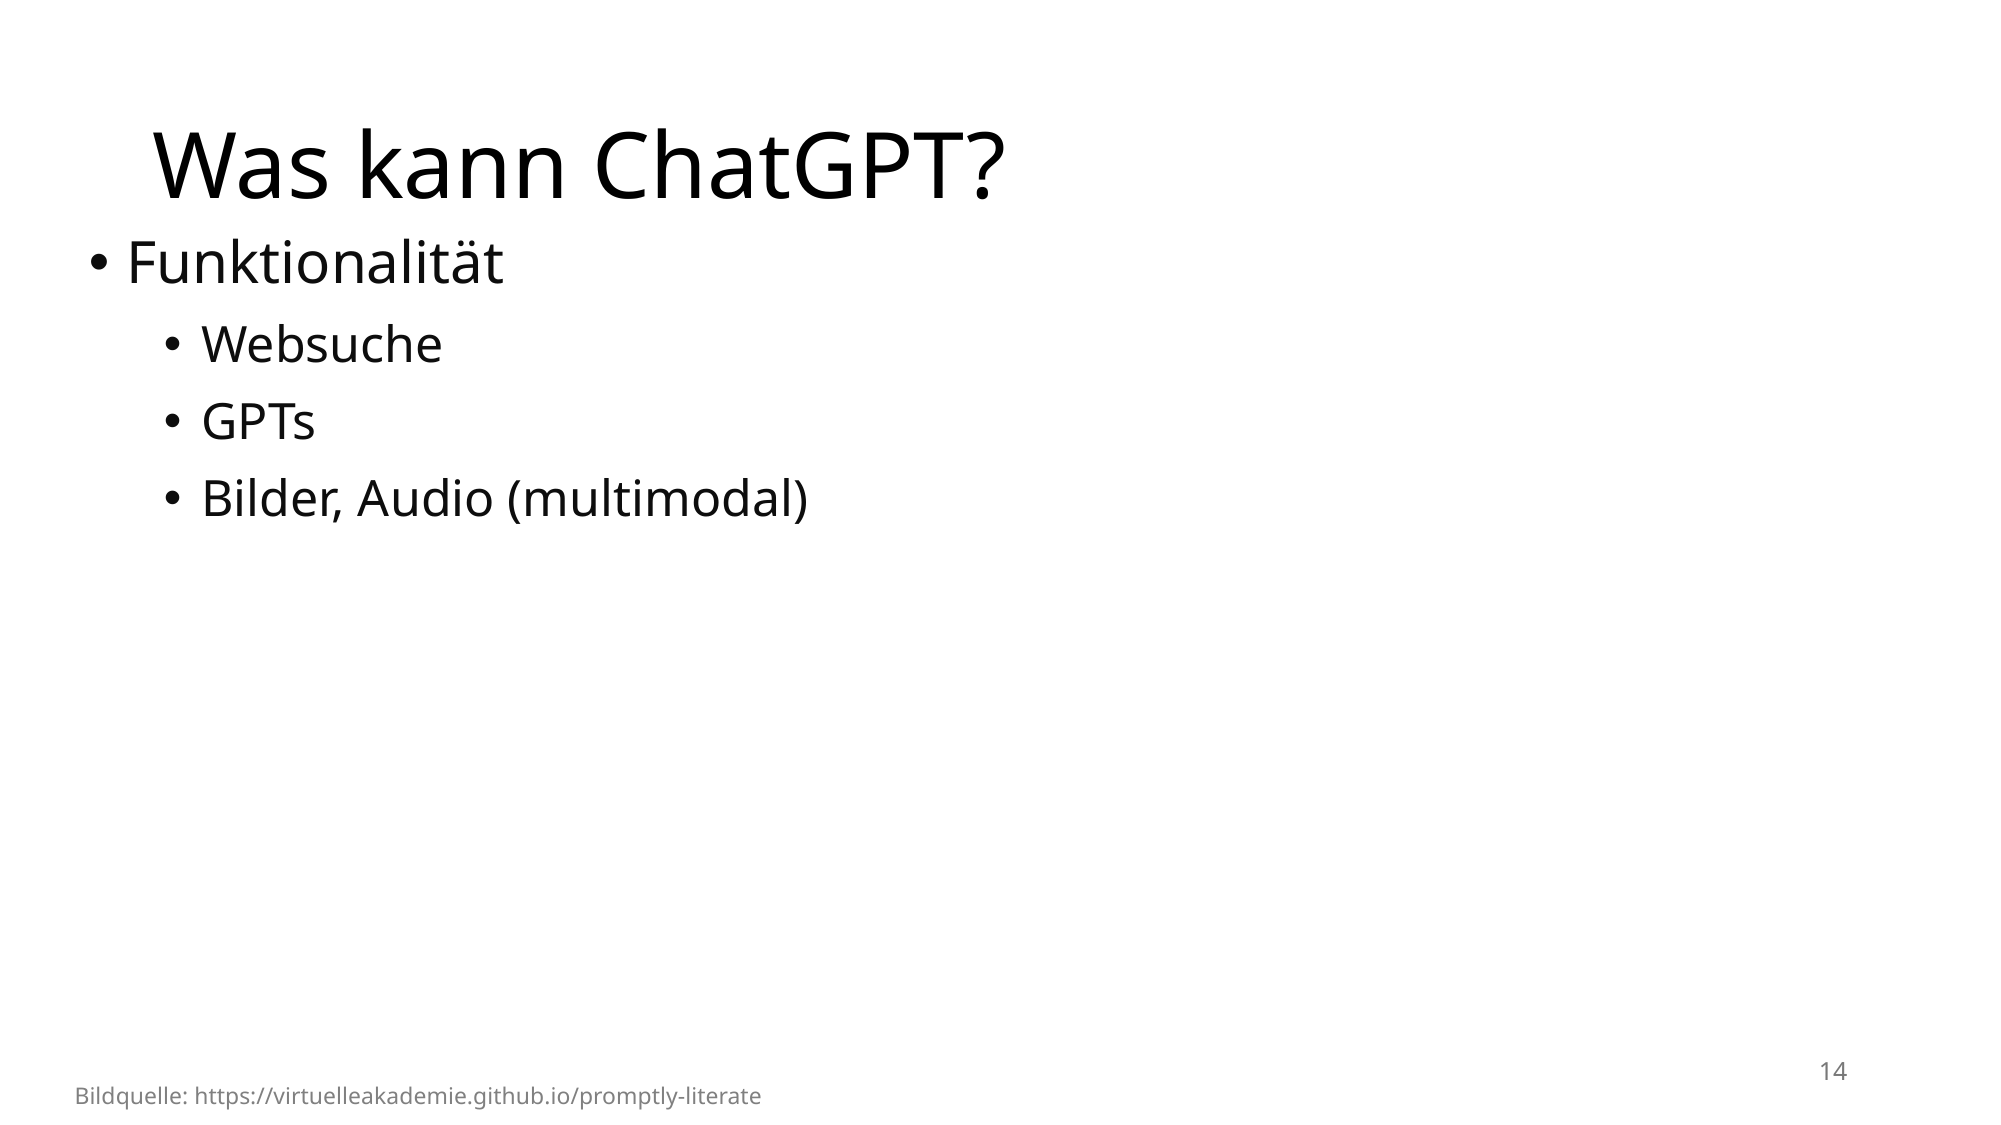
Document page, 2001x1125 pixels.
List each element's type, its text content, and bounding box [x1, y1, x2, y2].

list Funktionalität Websuche GPTs Bilder, Audio (multimodal) [73, 226, 1256, 1011]
text_box Bildquelle: https://virtuelleakademie.github.io/promptly-literate [59, 1074, 1359, 1117]
title Was kann ChatGPT? [137, 59, 1863, 278]
slide_number 14 [1412, 1042, 1863, 1103]
